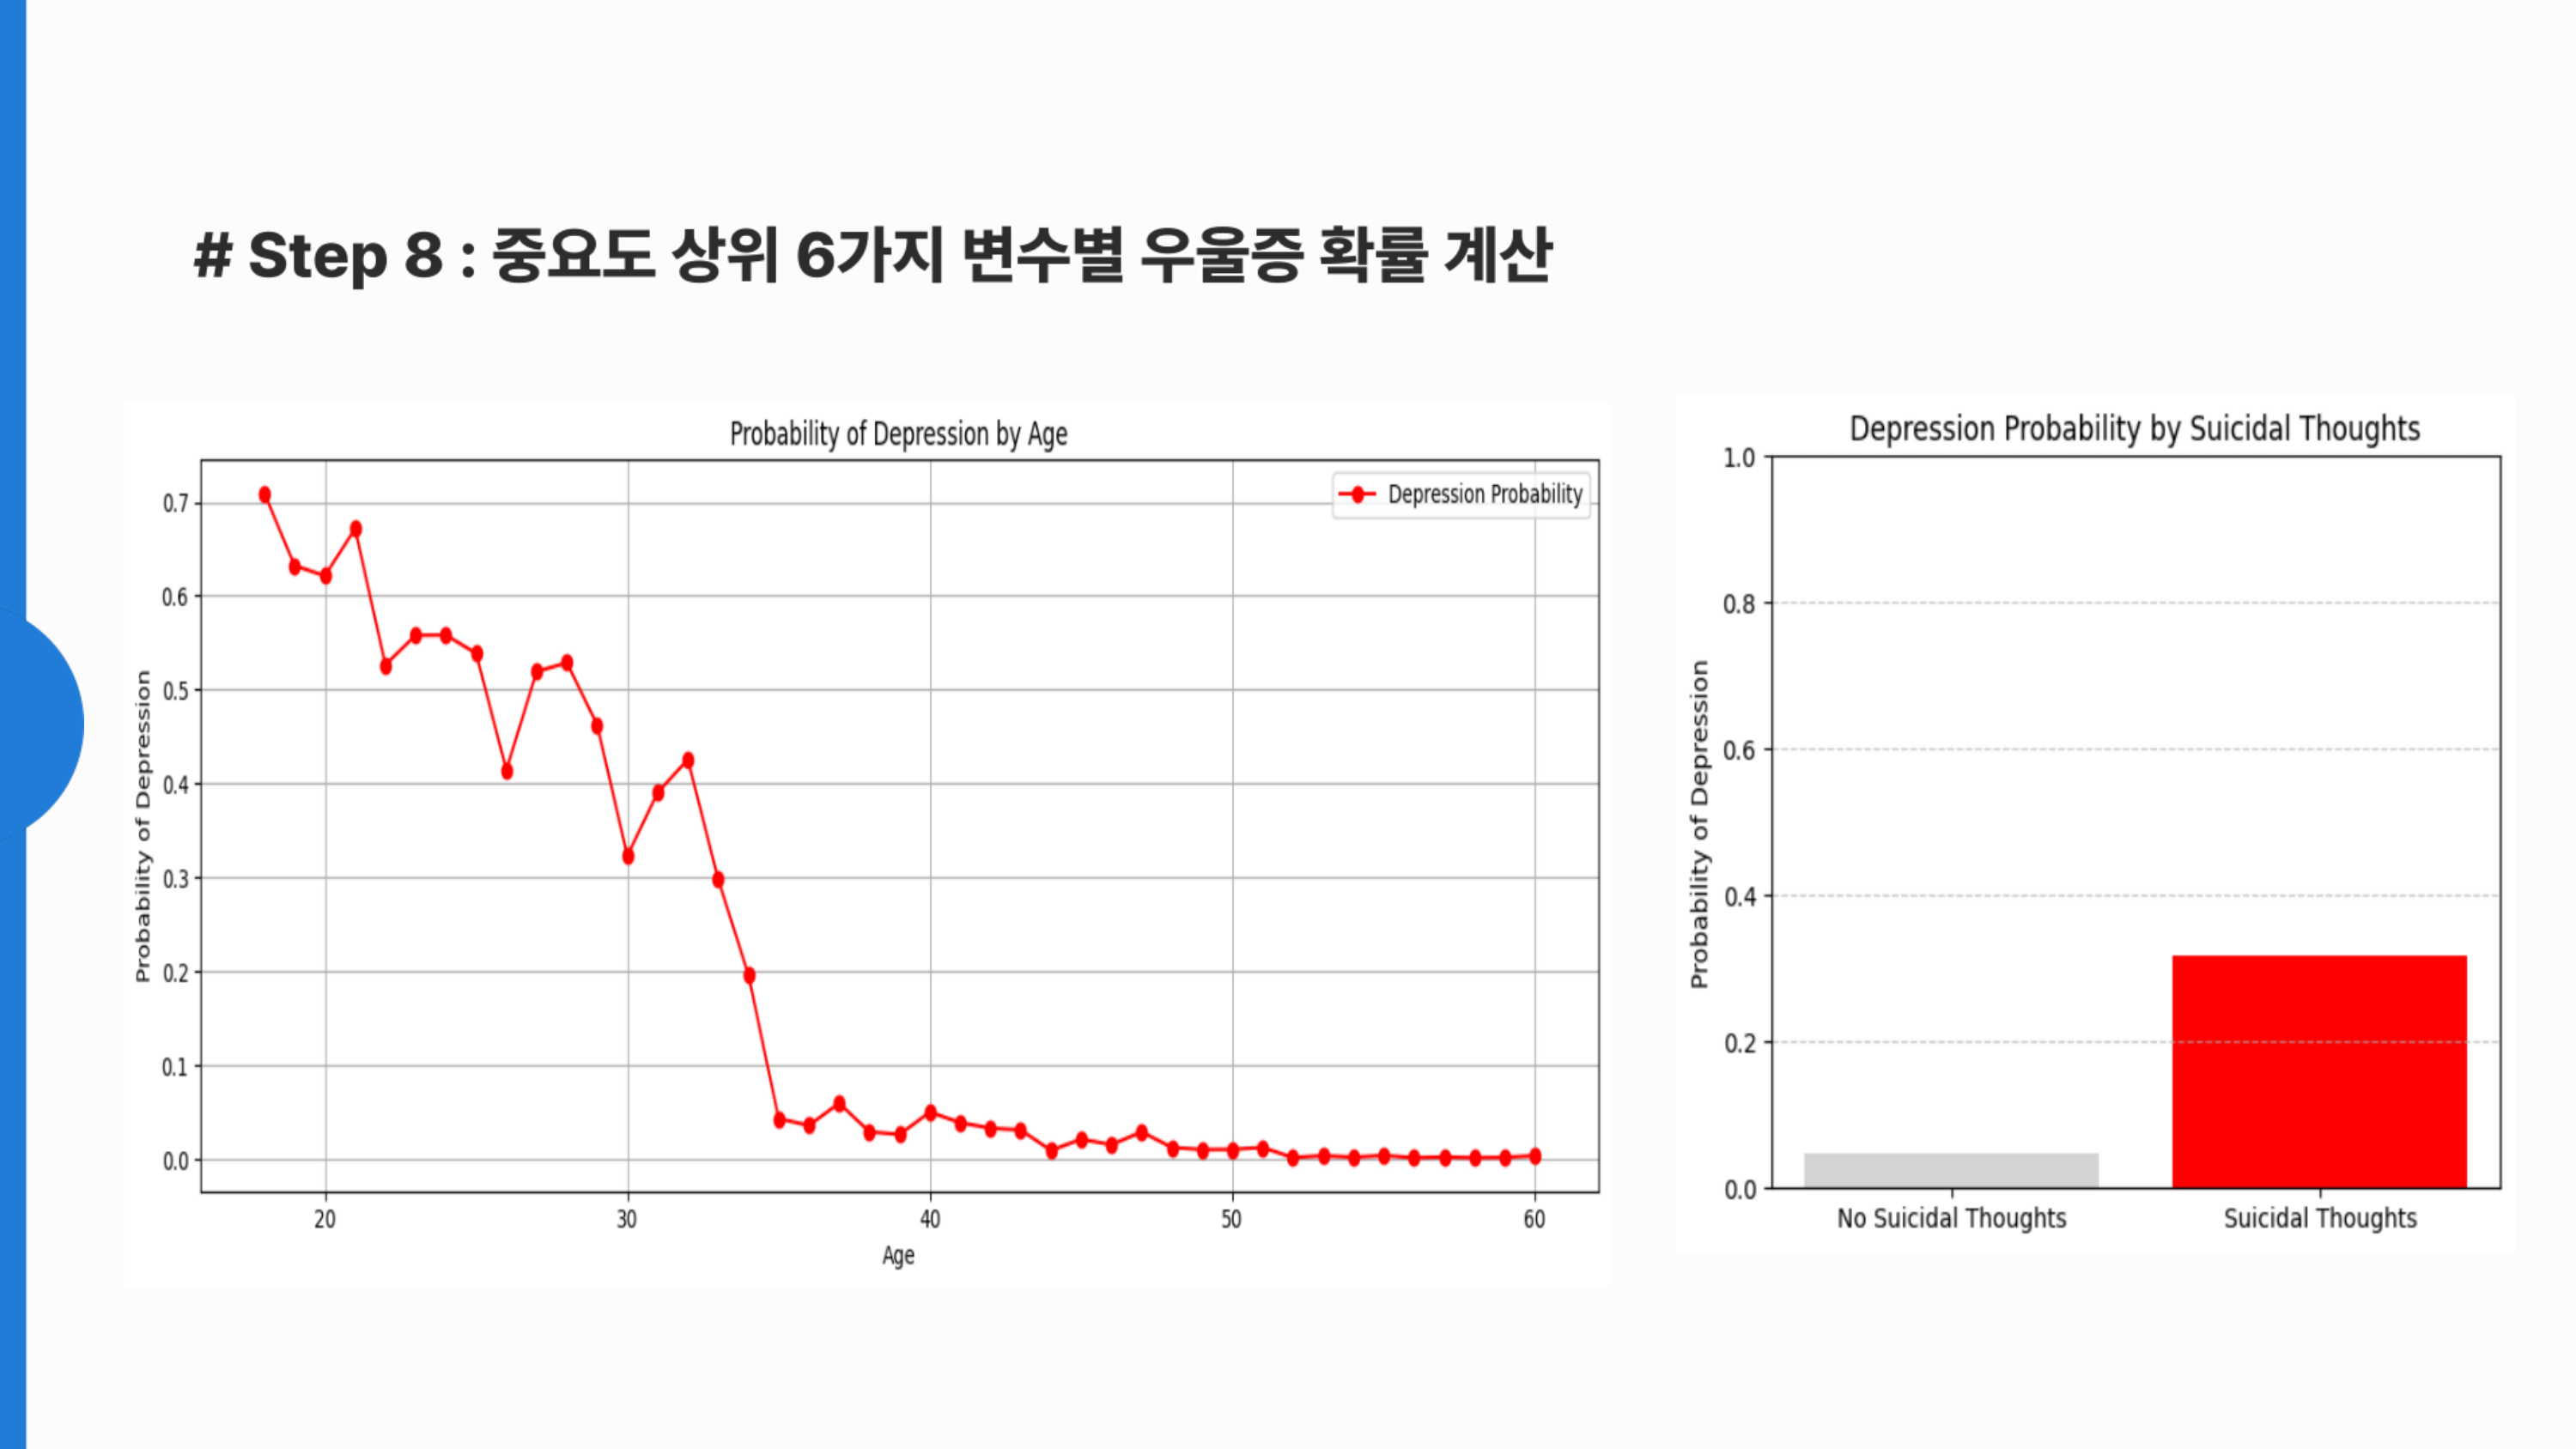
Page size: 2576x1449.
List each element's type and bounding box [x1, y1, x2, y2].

picture [0, 0, 85, 1449]
picture [125, 402, 1611, 1288]
picture [1675, 395, 2516, 1252]
picture [173, 185, 1613, 356]
